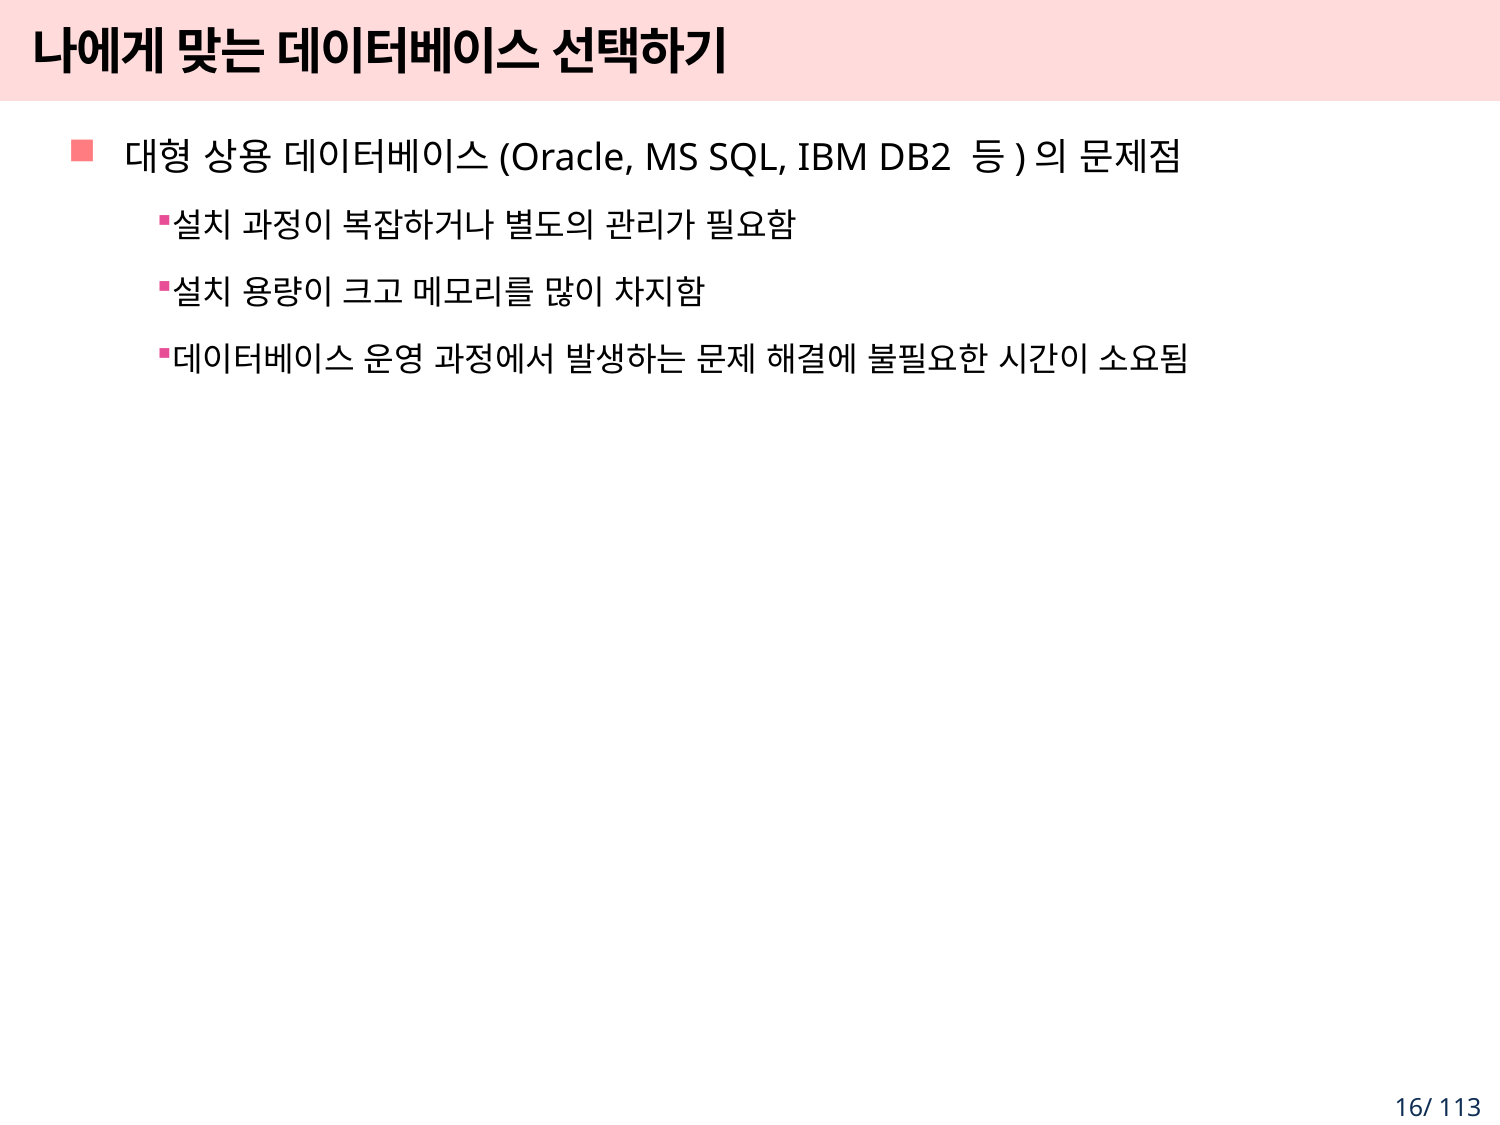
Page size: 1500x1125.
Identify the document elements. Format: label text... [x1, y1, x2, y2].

list 대형 상용 데이터베이스(Oracle, MS SQL, IBM DB2 등)의 문제점 설치 과정이 복잡하거나 별도의 관리가 필요함 설치 용량이 크고 메모리를 많이 차지함 데이터베이스 운영 과정에서 발생하는 문제 해결에 불필요한 시간이 소요됨 [53, 125, 1425, 1005]
title 나에게 맞는 데이터베이스 선택하기 [17, 10, 1295, 89]
